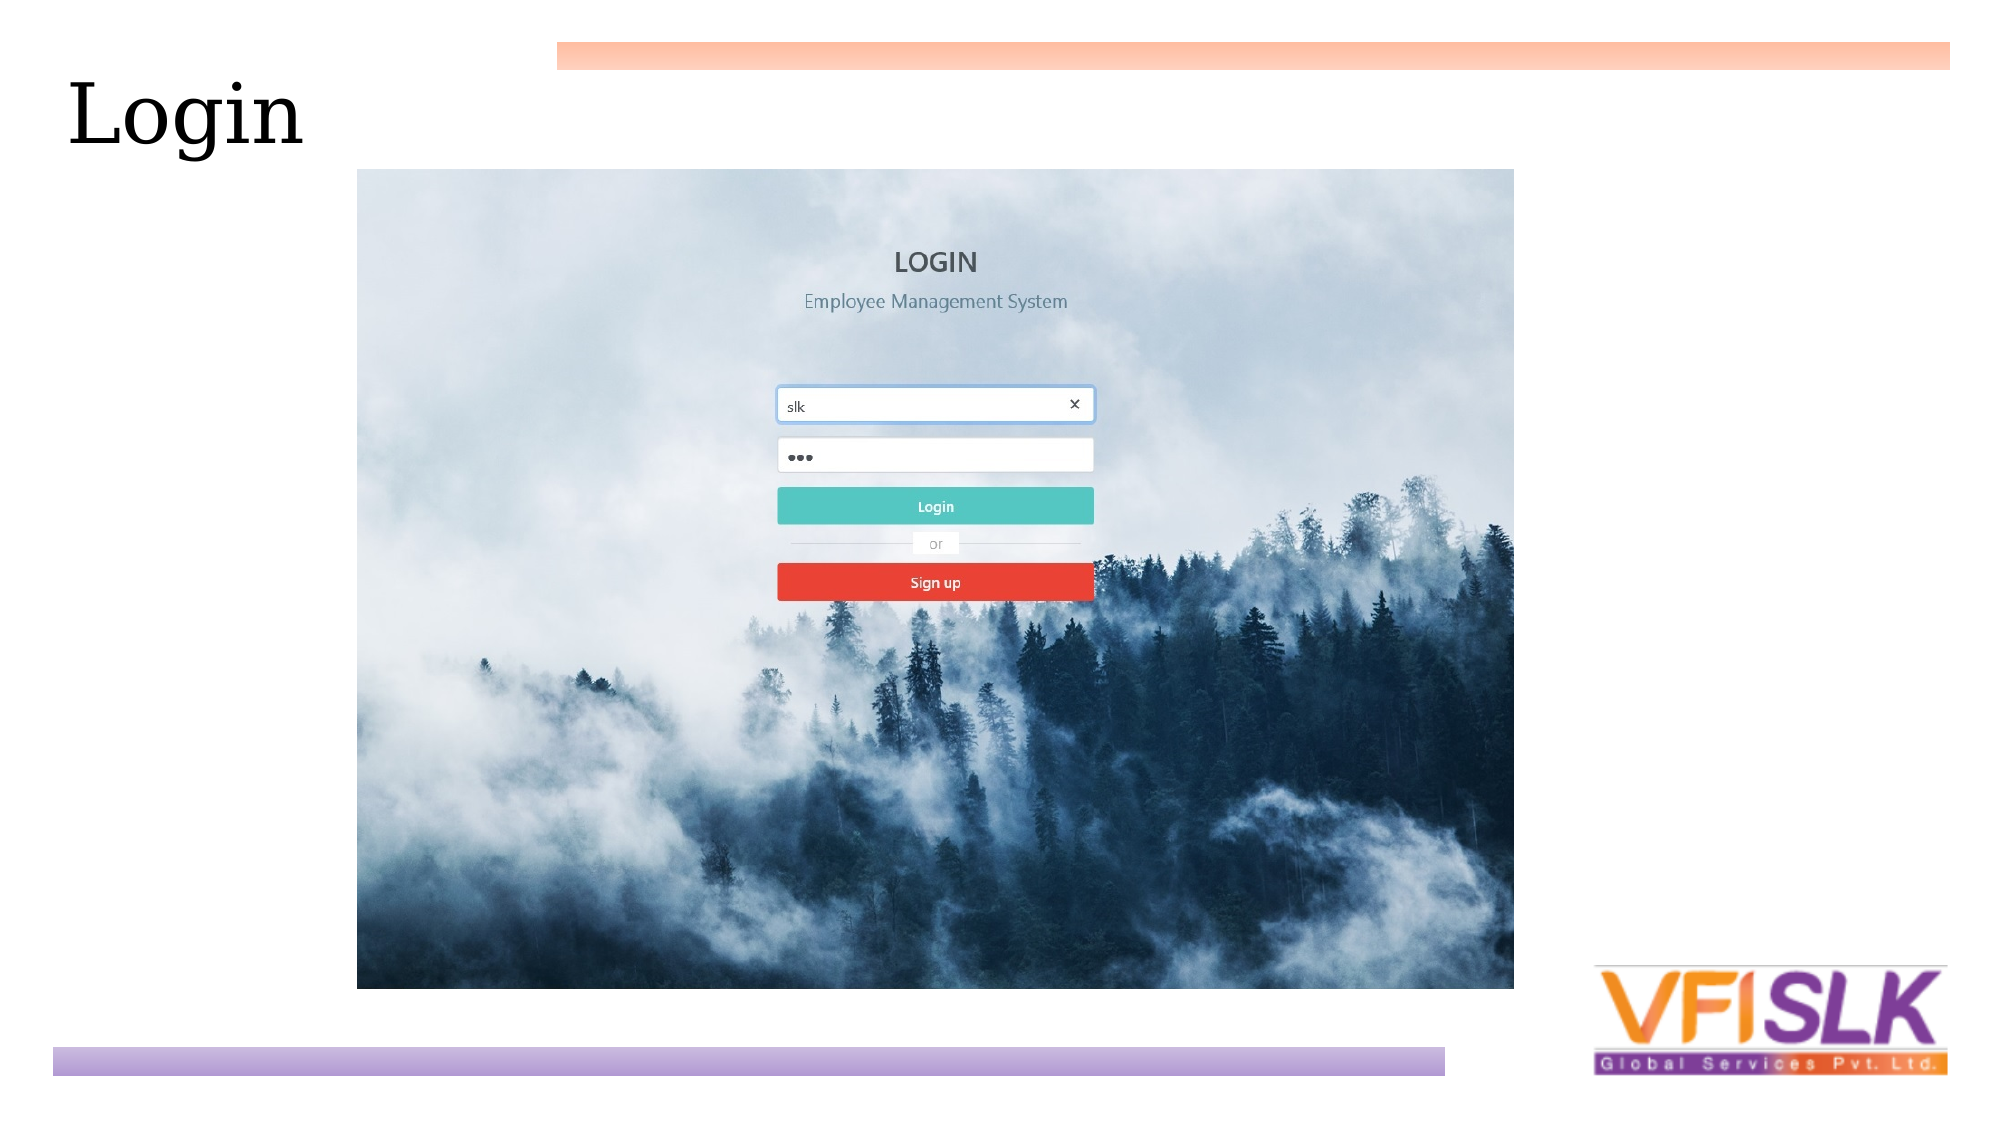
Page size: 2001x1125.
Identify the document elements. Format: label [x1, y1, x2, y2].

picture [357, 169, 1514, 989]
text_box [51, 40, 1951, 1077]
